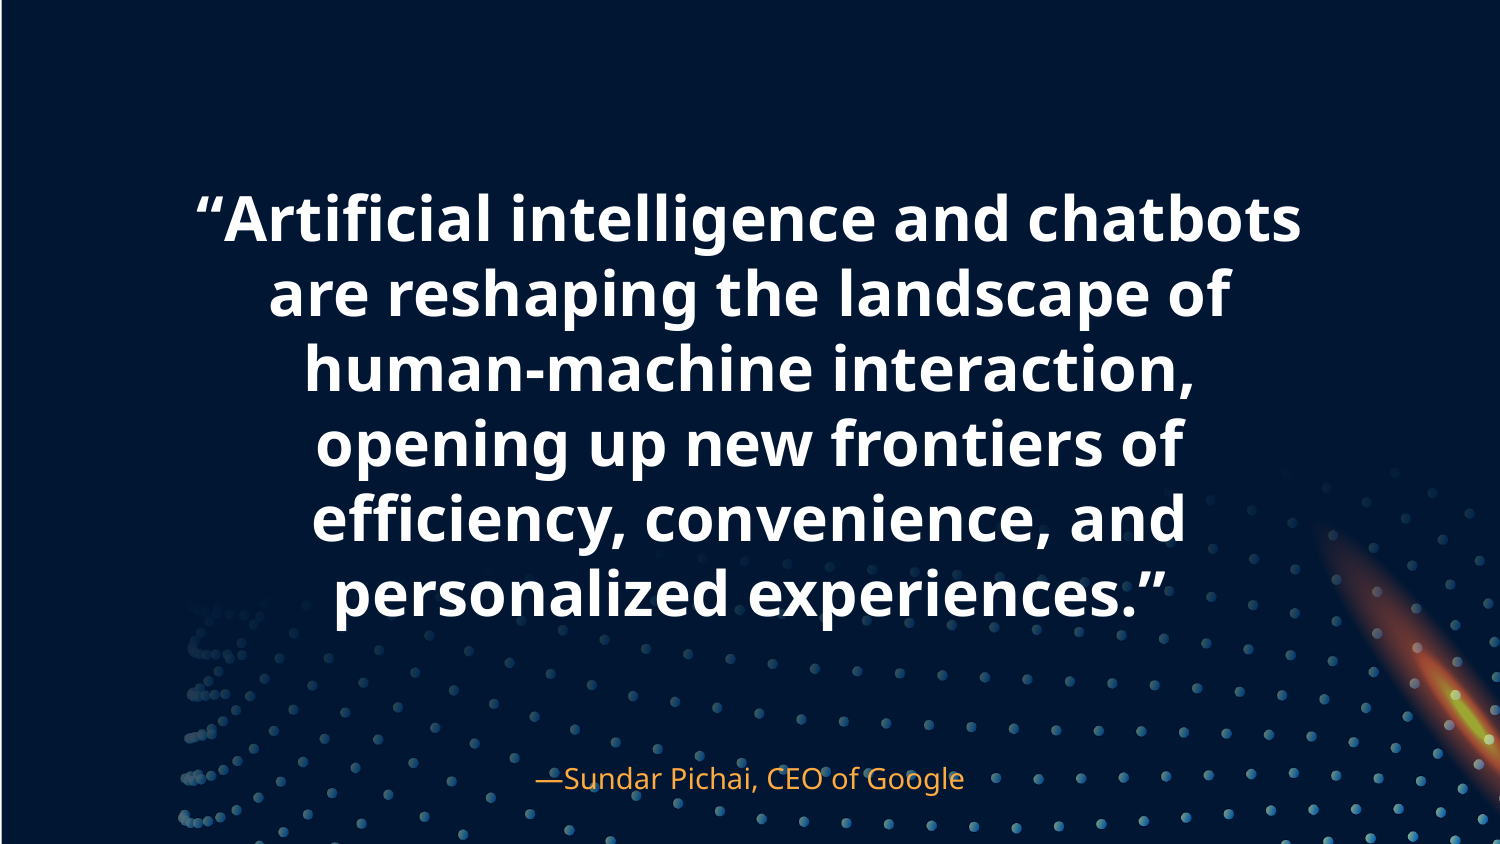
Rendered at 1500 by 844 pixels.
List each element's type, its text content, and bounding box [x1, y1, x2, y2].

title “Artificial intelligence and chatbots are reshaping the landscape of human-machine interaction, opening up new frontiers of efficiency, convenience, and personalized experiences.” [156, 163, 1344, 591]
subtitle —Sundar Pichai, CEO of Google [407, 745, 1093, 822]
picture [0, 0, 1500, 844]
